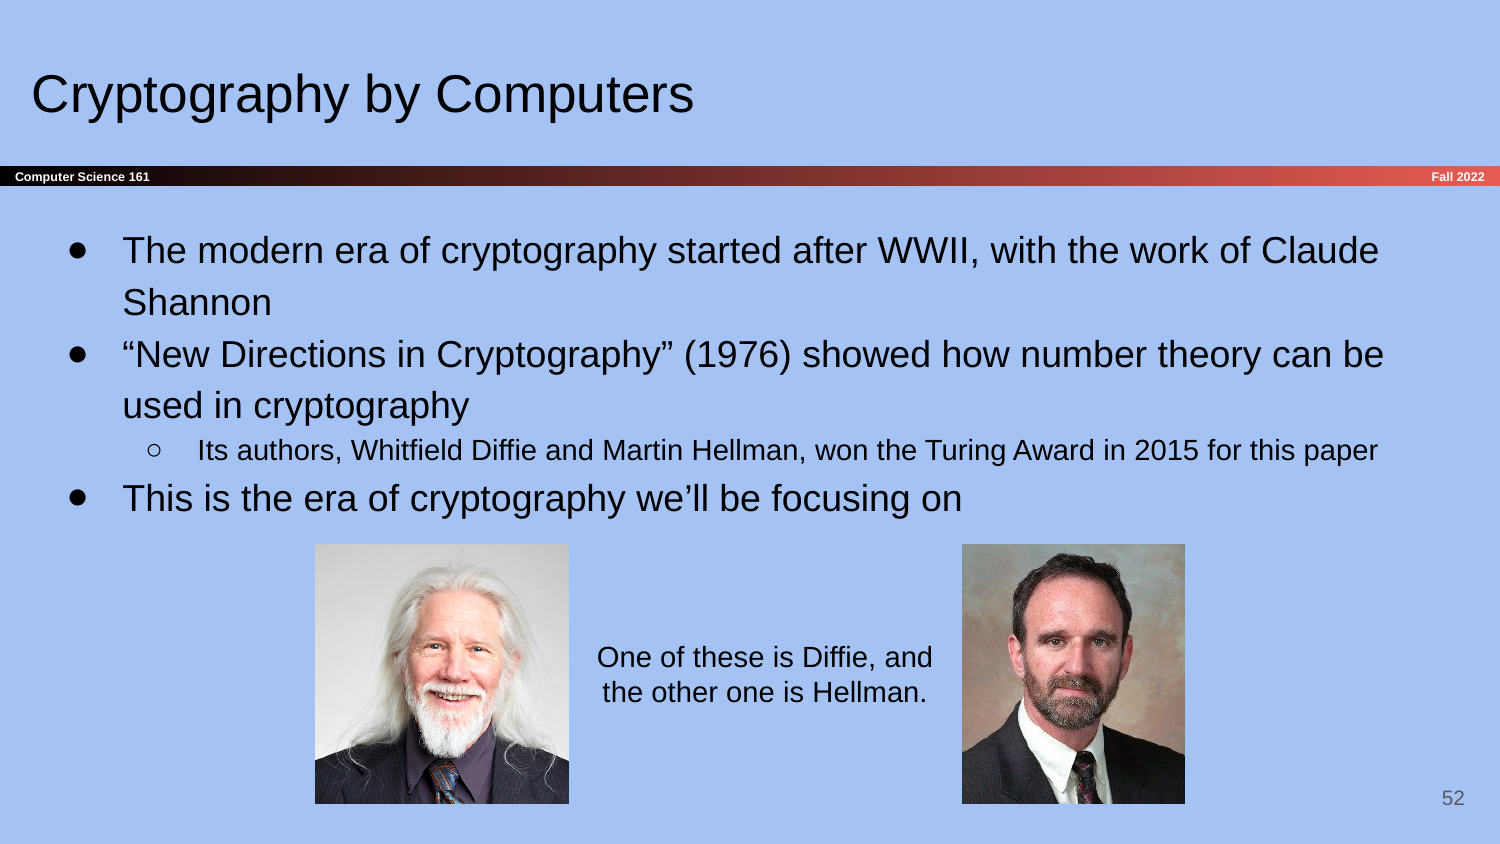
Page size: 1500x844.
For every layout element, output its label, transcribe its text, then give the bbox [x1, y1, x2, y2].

slide_number 52 [1389, 764, 1480, 830]
picture [314, 543, 569, 804]
list The modern era of cryptography started after WWII, with the work of Claude Shannon “New Directions in Cryptography” (1976) showed how number theory can be used in cryptography Its authors, Whitfield Diffie and Martin Hellman, won the Turing Award in 2015 for this paper This is the era of cryptography we’ll be focusing on [32, 204, 1431, 544]
picture [962, 543, 1186, 804]
title Cryptography by Computers [16, 44, 1415, 139]
text_box One of these is Diffie, and the other one is Hellman. [578, 623, 953, 724]
